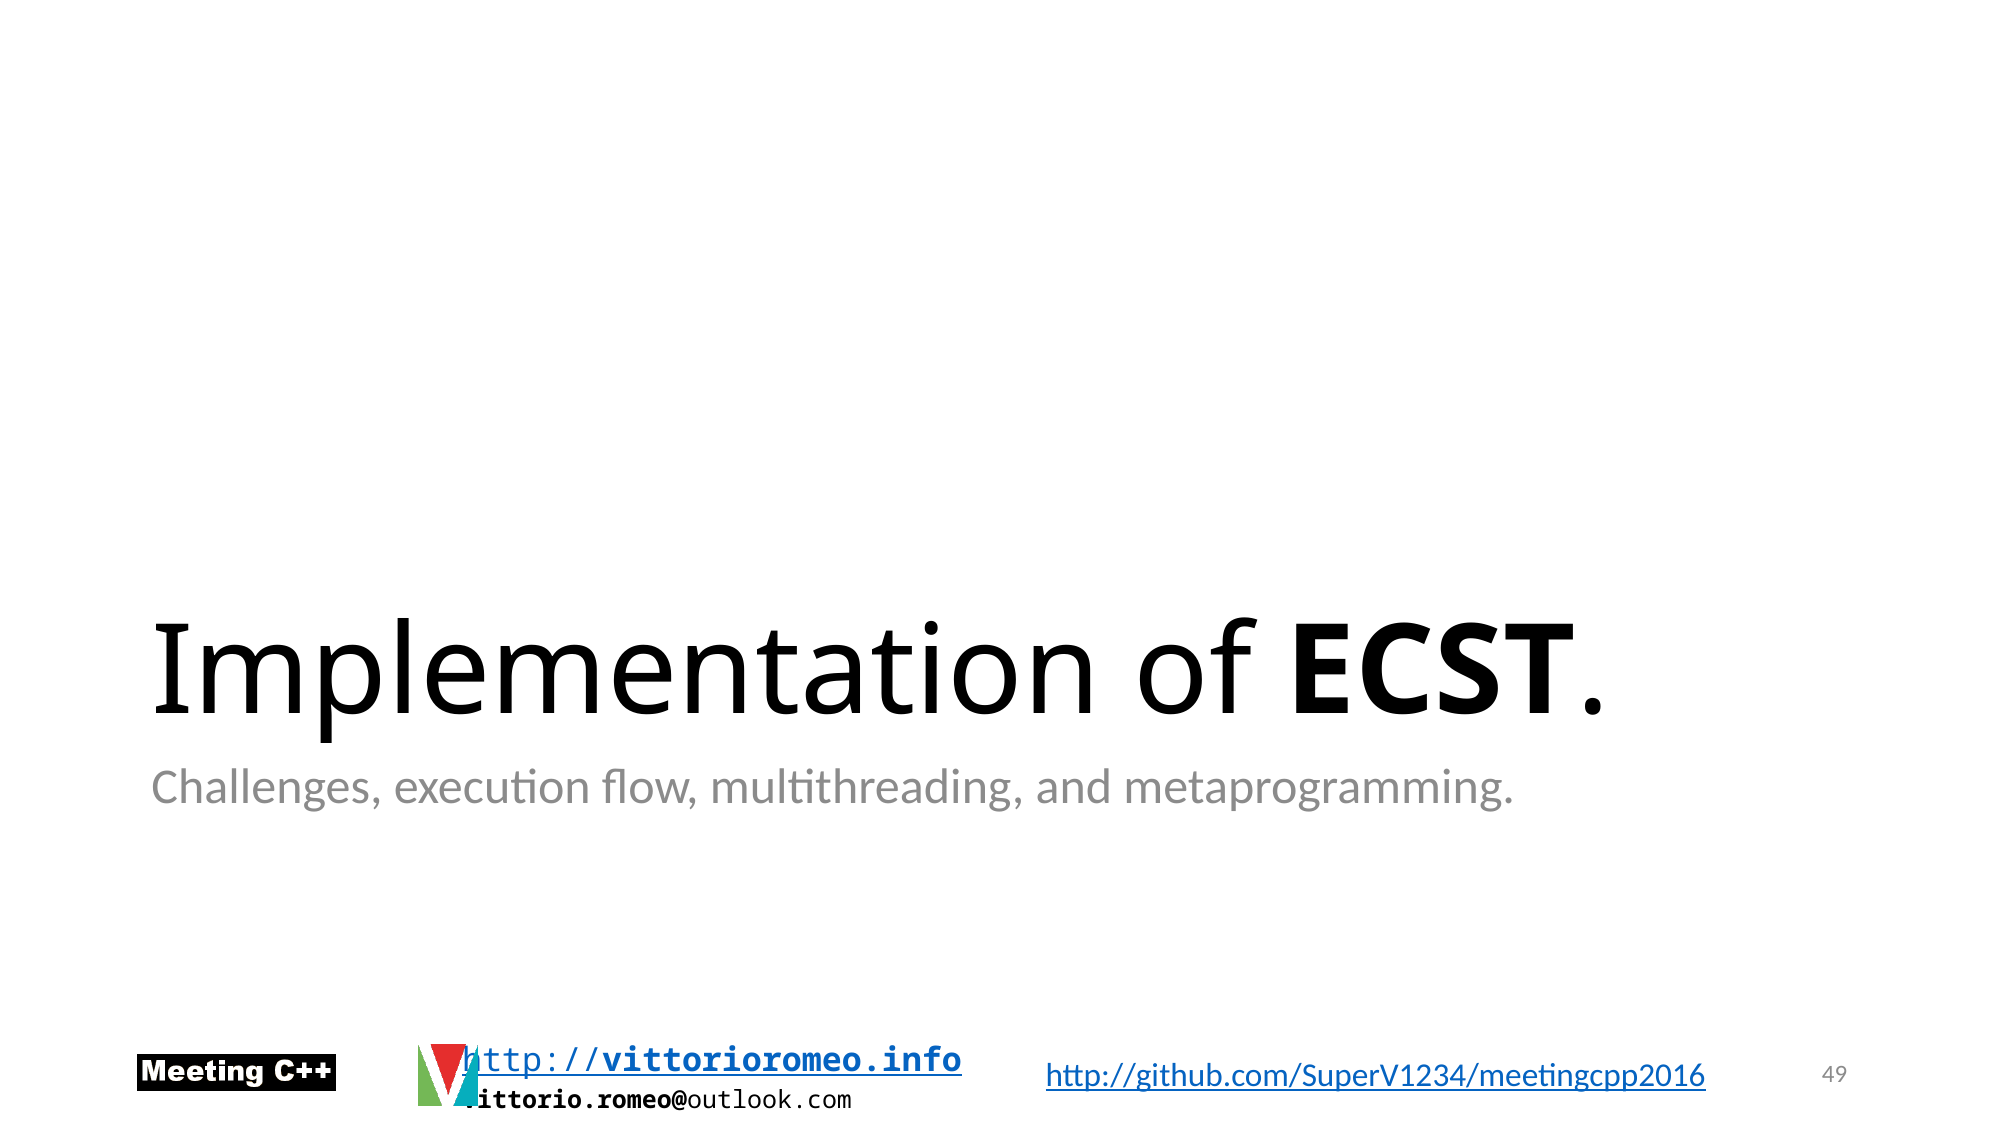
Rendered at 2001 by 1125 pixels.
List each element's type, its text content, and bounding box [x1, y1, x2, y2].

list Challenges, execution flow, multithreading, and metaprogramming. [136, 752, 1862, 999]
title Implementation of ECST. [136, 280, 1862, 749]
slide_number 49 [1793, 1042, 1863, 1103]
picture [418, 1044, 478, 1106]
picture [137, 1054, 336, 1091]
